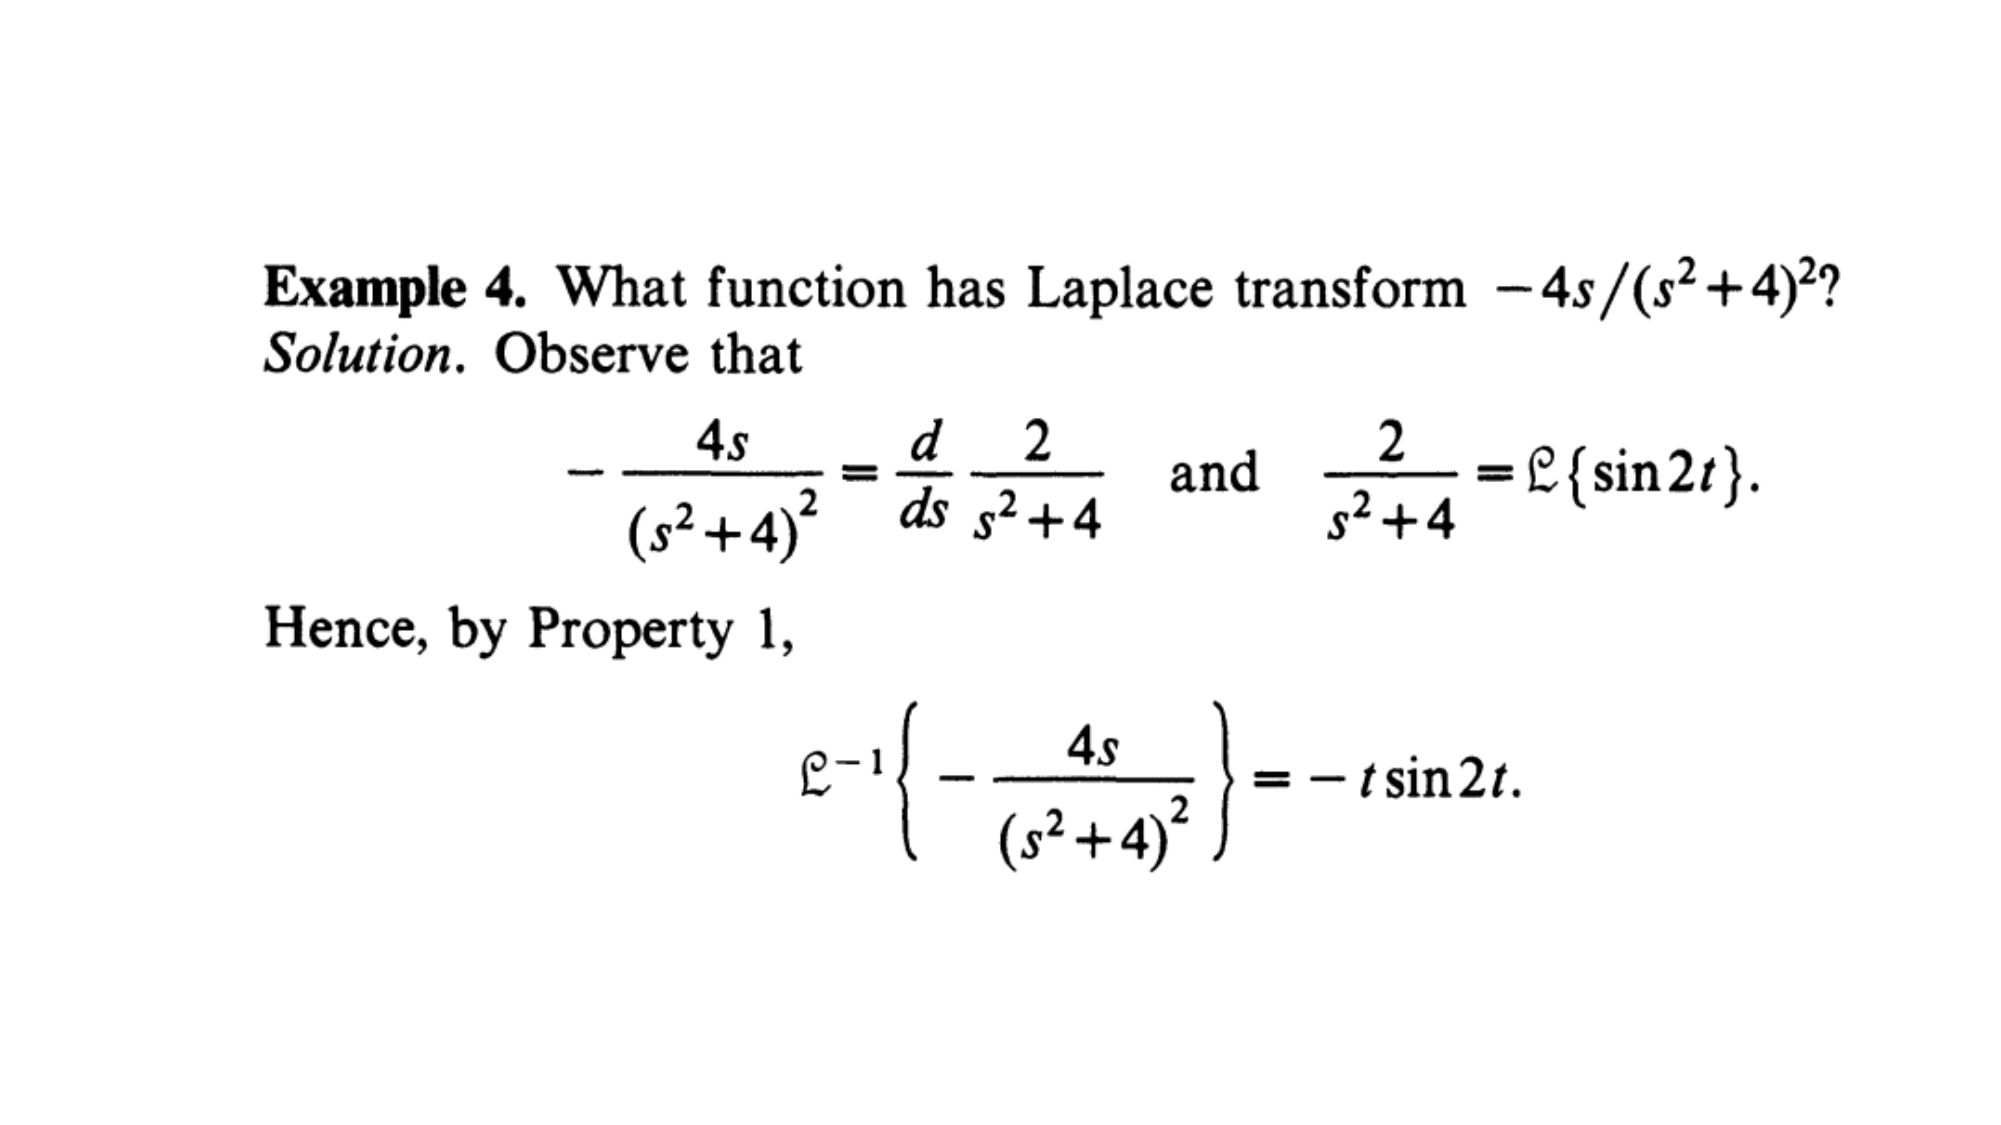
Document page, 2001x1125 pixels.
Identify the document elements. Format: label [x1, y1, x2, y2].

picture [230, 231, 1848, 894]
